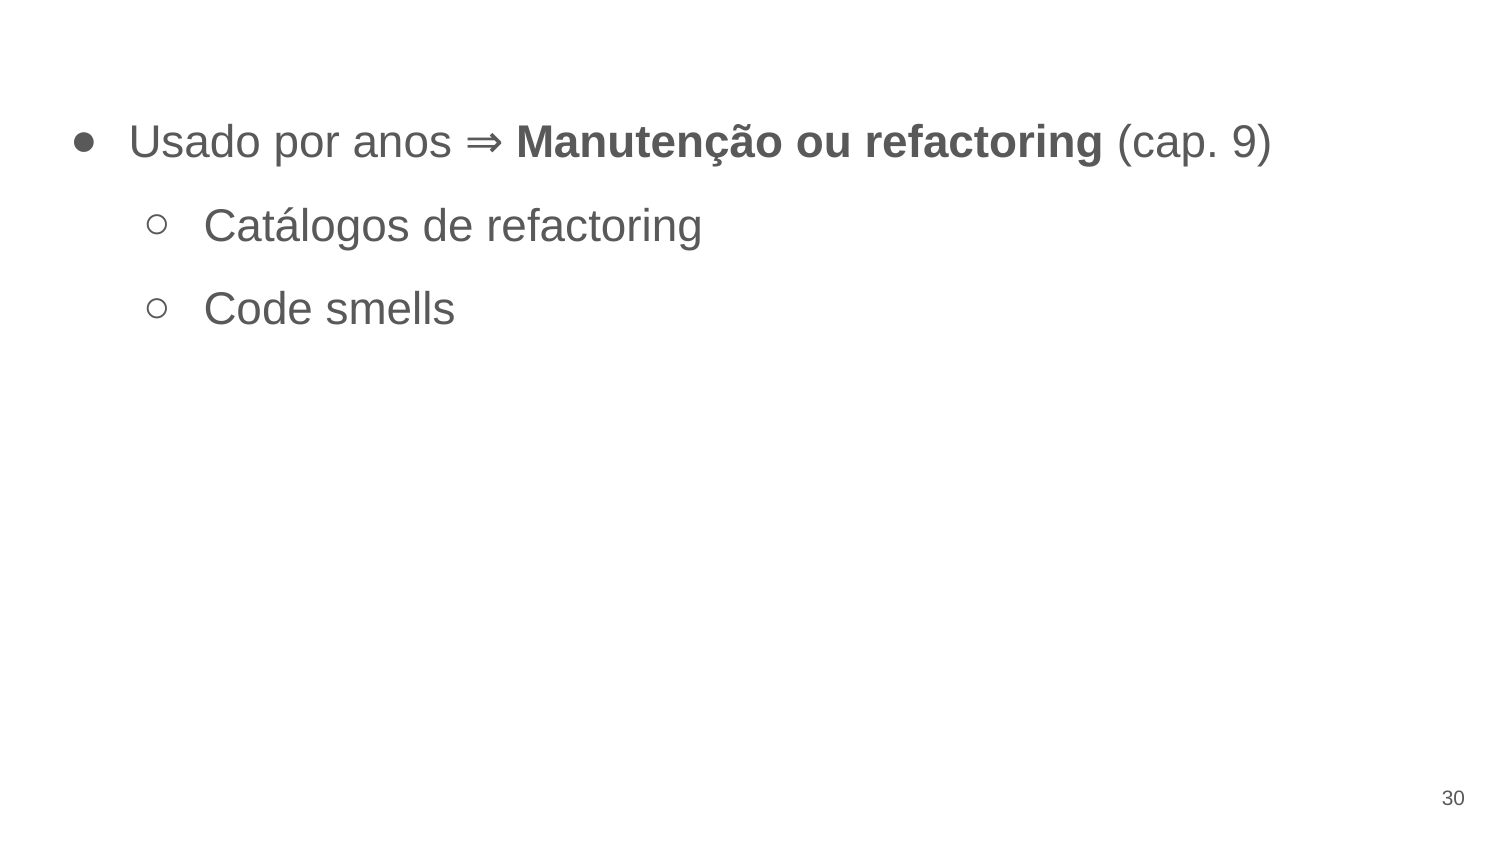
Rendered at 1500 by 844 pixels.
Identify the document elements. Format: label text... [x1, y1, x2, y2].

slide_number 30 [1389, 764, 1480, 830]
list Usado por anos ⇒ Manutenção ou refactoring (cap. 9) Catálogos de refactoring Code smells [38, 89, 1468, 650]
